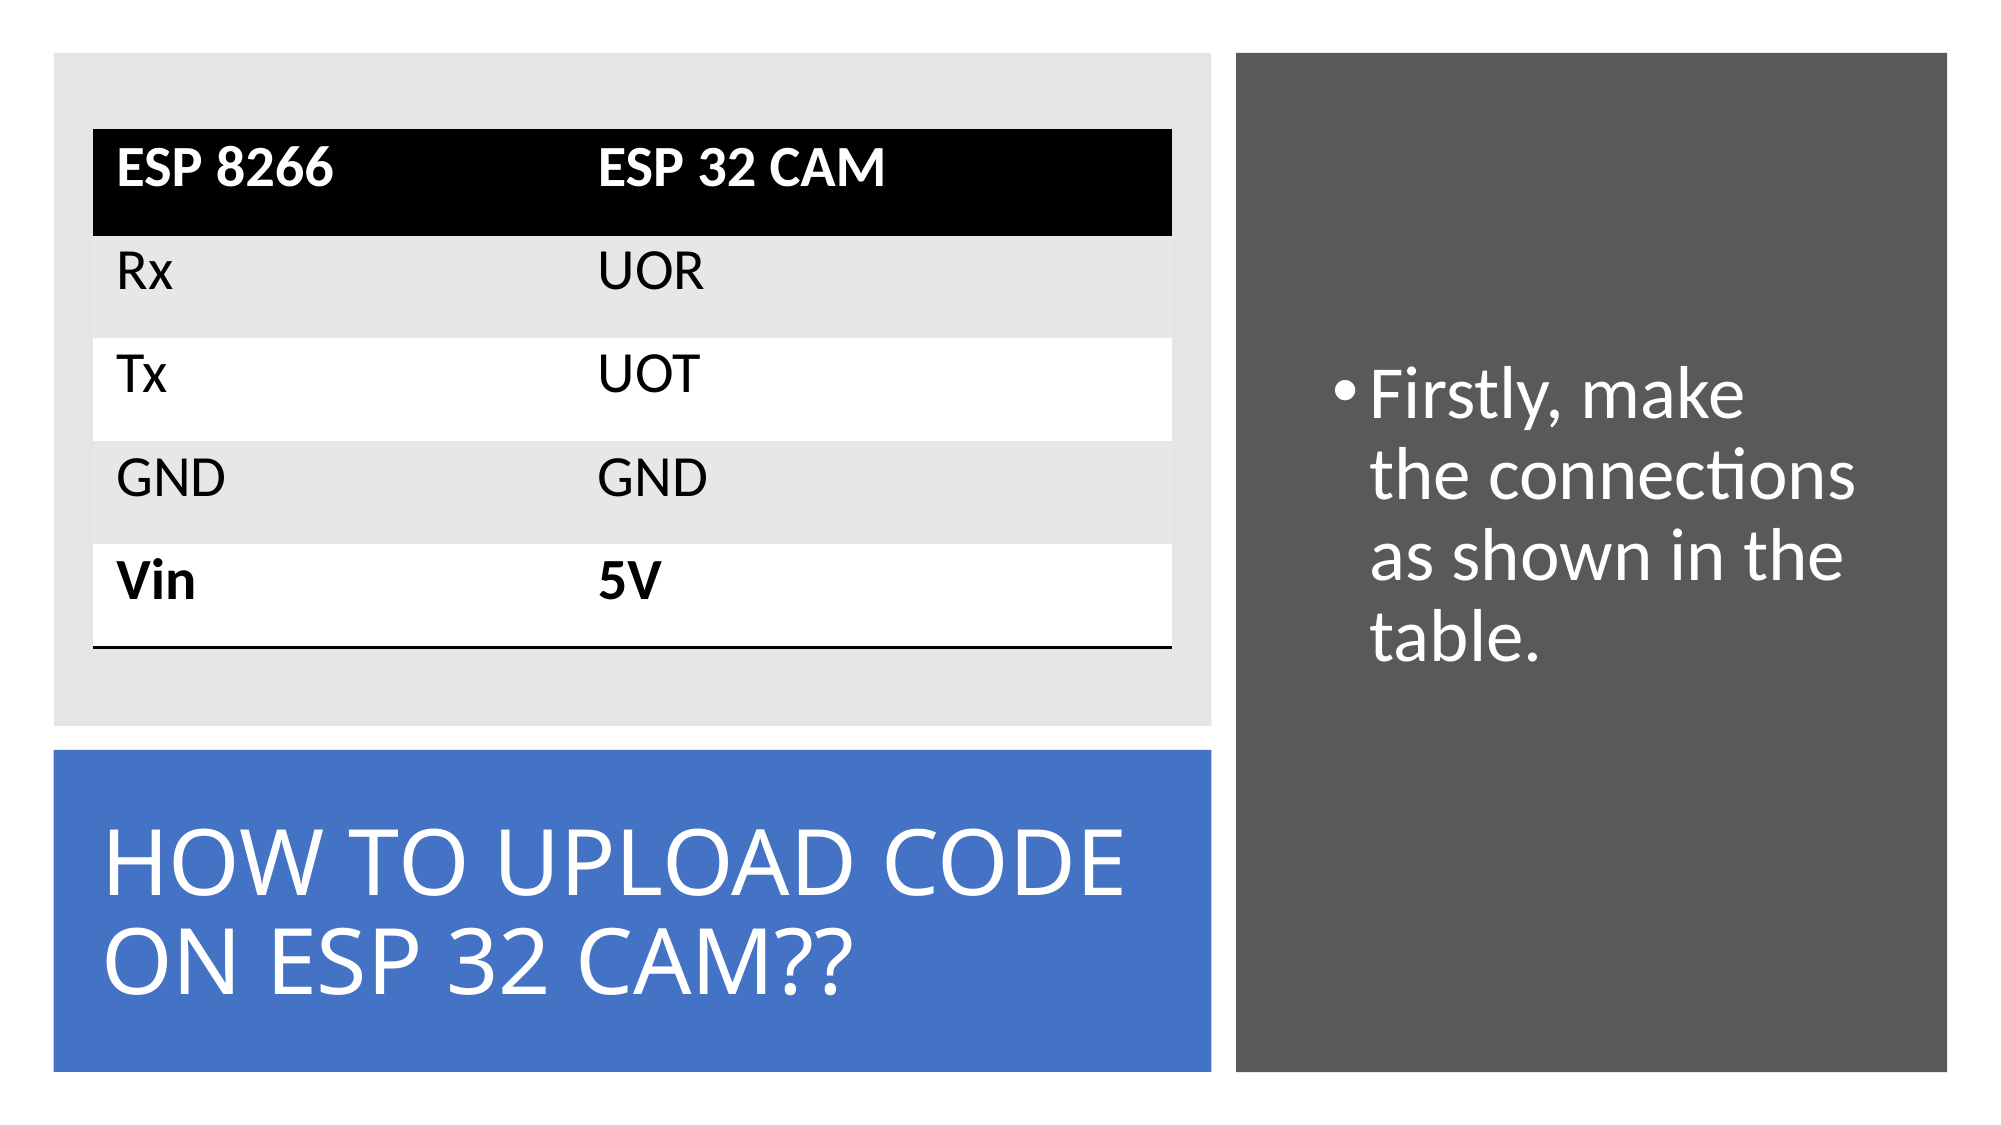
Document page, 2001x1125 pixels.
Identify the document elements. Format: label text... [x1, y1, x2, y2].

table_cell GND [575, 441, 1172, 544]
table_cell 5V [575, 544, 1172, 646]
text_box [1235, 52, 1948, 1073]
table_cell GND [93, 441, 575, 544]
table_cell UOR [575, 236, 1172, 338]
table_header ESP 32 CAM [575, 133, 1172, 232]
table_cell Rx [93, 236, 575, 338]
table_cell UOT [575, 338, 1172, 441]
table_cell Vin [93, 544, 575, 646]
title HOW TO UPLOAD CODE ON ESP 32 CAM?? [85, 781, 1168, 1049]
table_header ESP 8266 [93, 133, 575, 232]
text_box [53, 52, 1212, 727]
text_box [53, 749, 1212, 1073]
list Firstly, make the connections as shown in the table. [1317, 150, 1879, 947]
table_cell Tx [93, 338, 575, 441]
